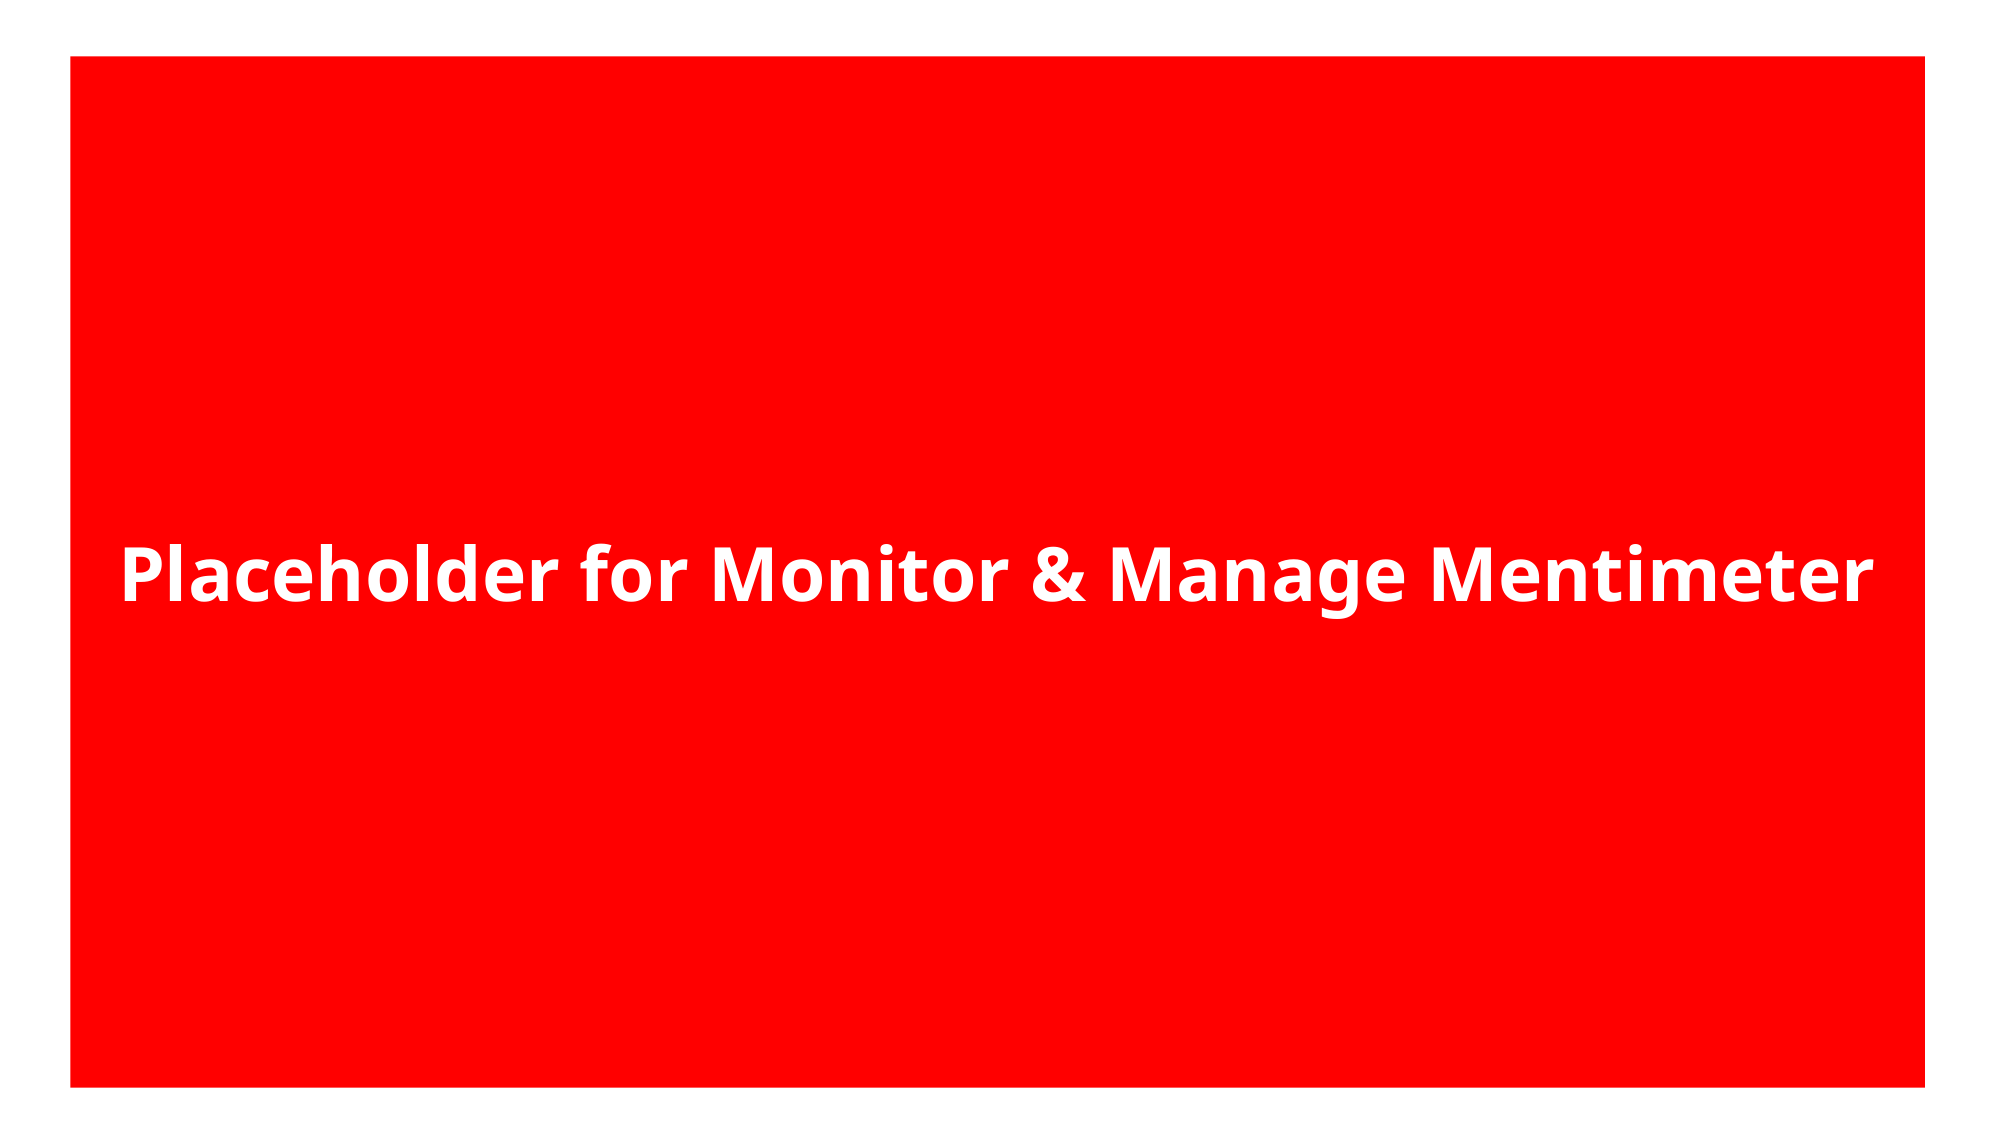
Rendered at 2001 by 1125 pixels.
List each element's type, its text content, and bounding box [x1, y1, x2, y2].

text_box Placeholder for Monitor & Manage Mentimeter [70, 56, 1926, 1088]
